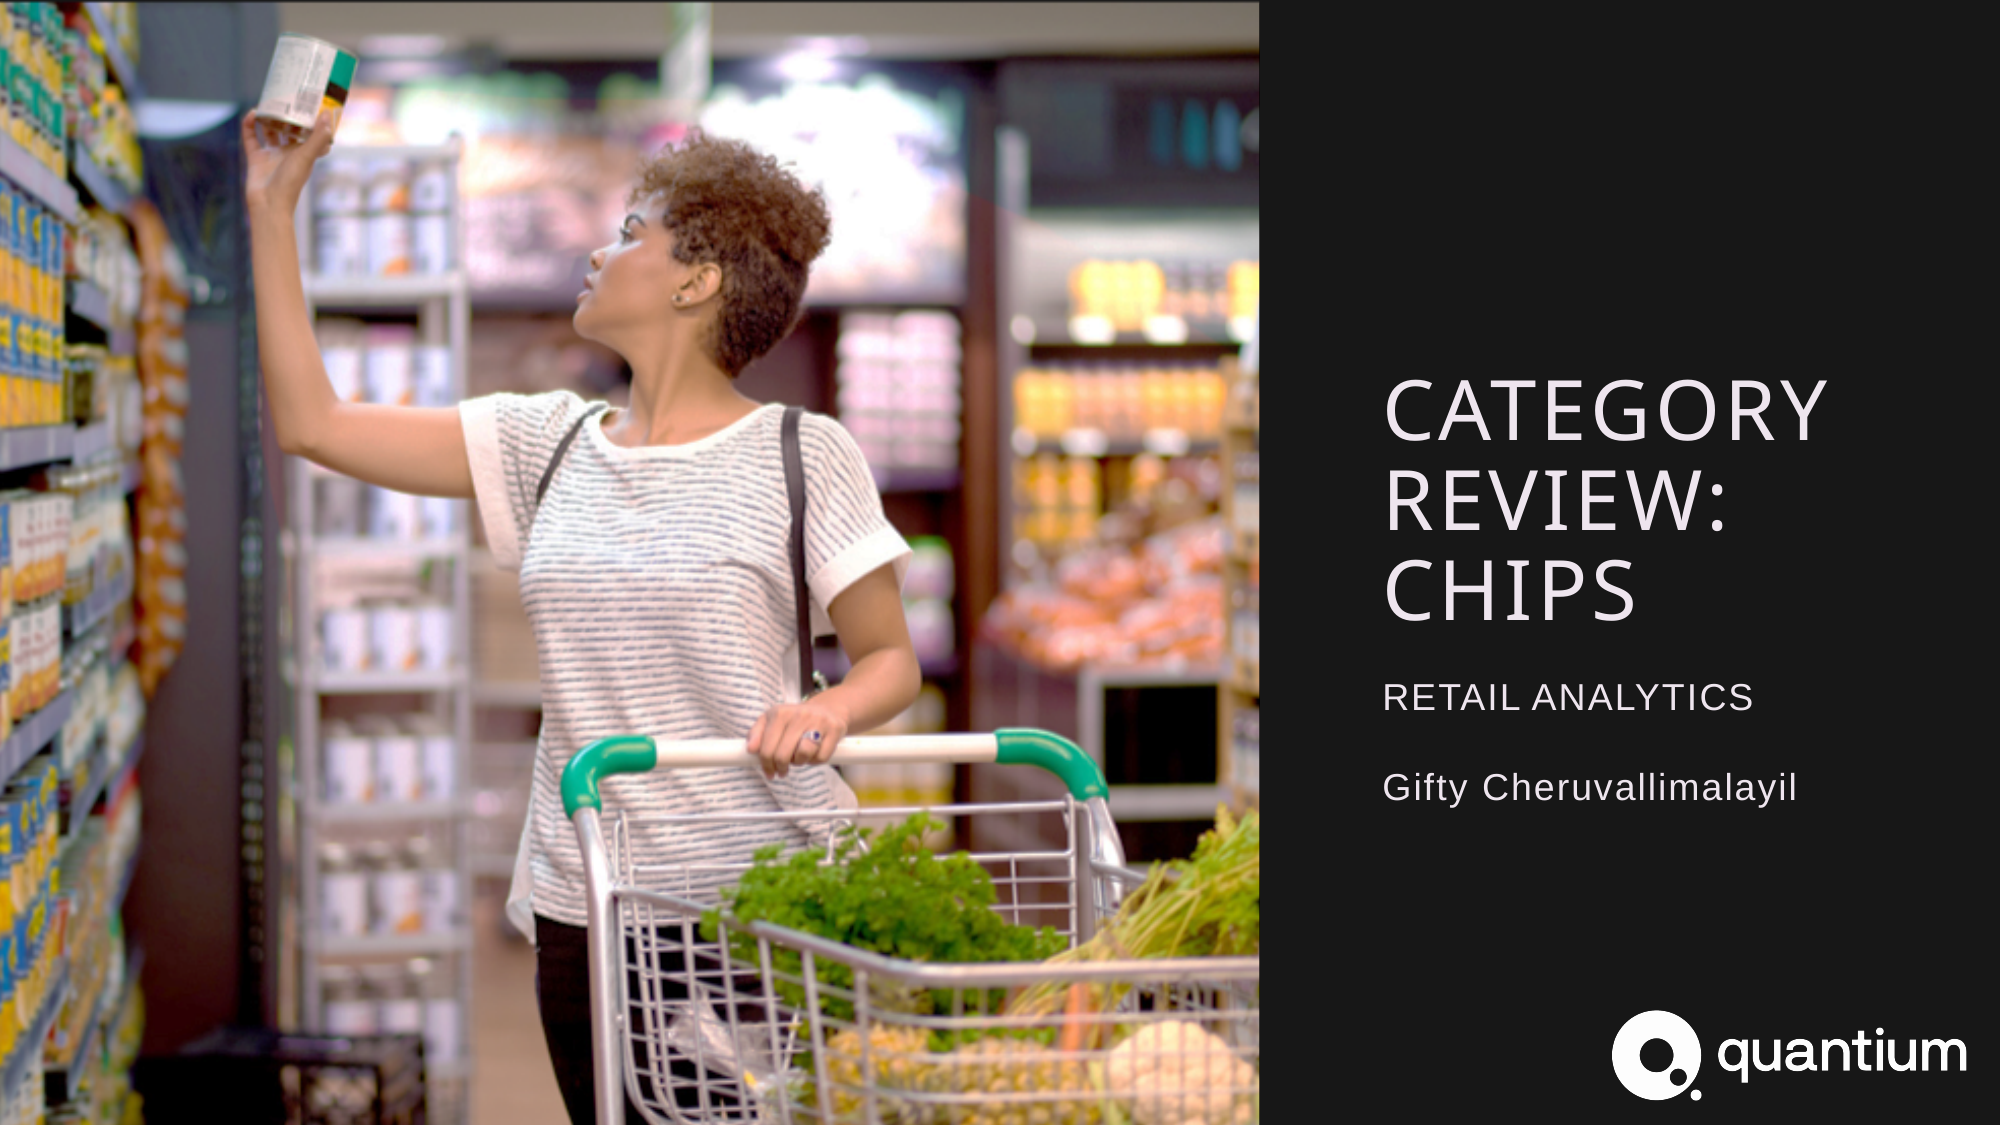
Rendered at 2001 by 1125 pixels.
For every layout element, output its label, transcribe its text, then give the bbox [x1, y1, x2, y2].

title Category review: Chips [1367, 254, 1907, 647]
picture [1606, 1006, 2000, 1106]
picture [0, 0, 1260, 1125]
subtitle RETAIL ANALYTICS Gifty Cheruvallimalayil ​​ [1367, 665, 1907, 921]
